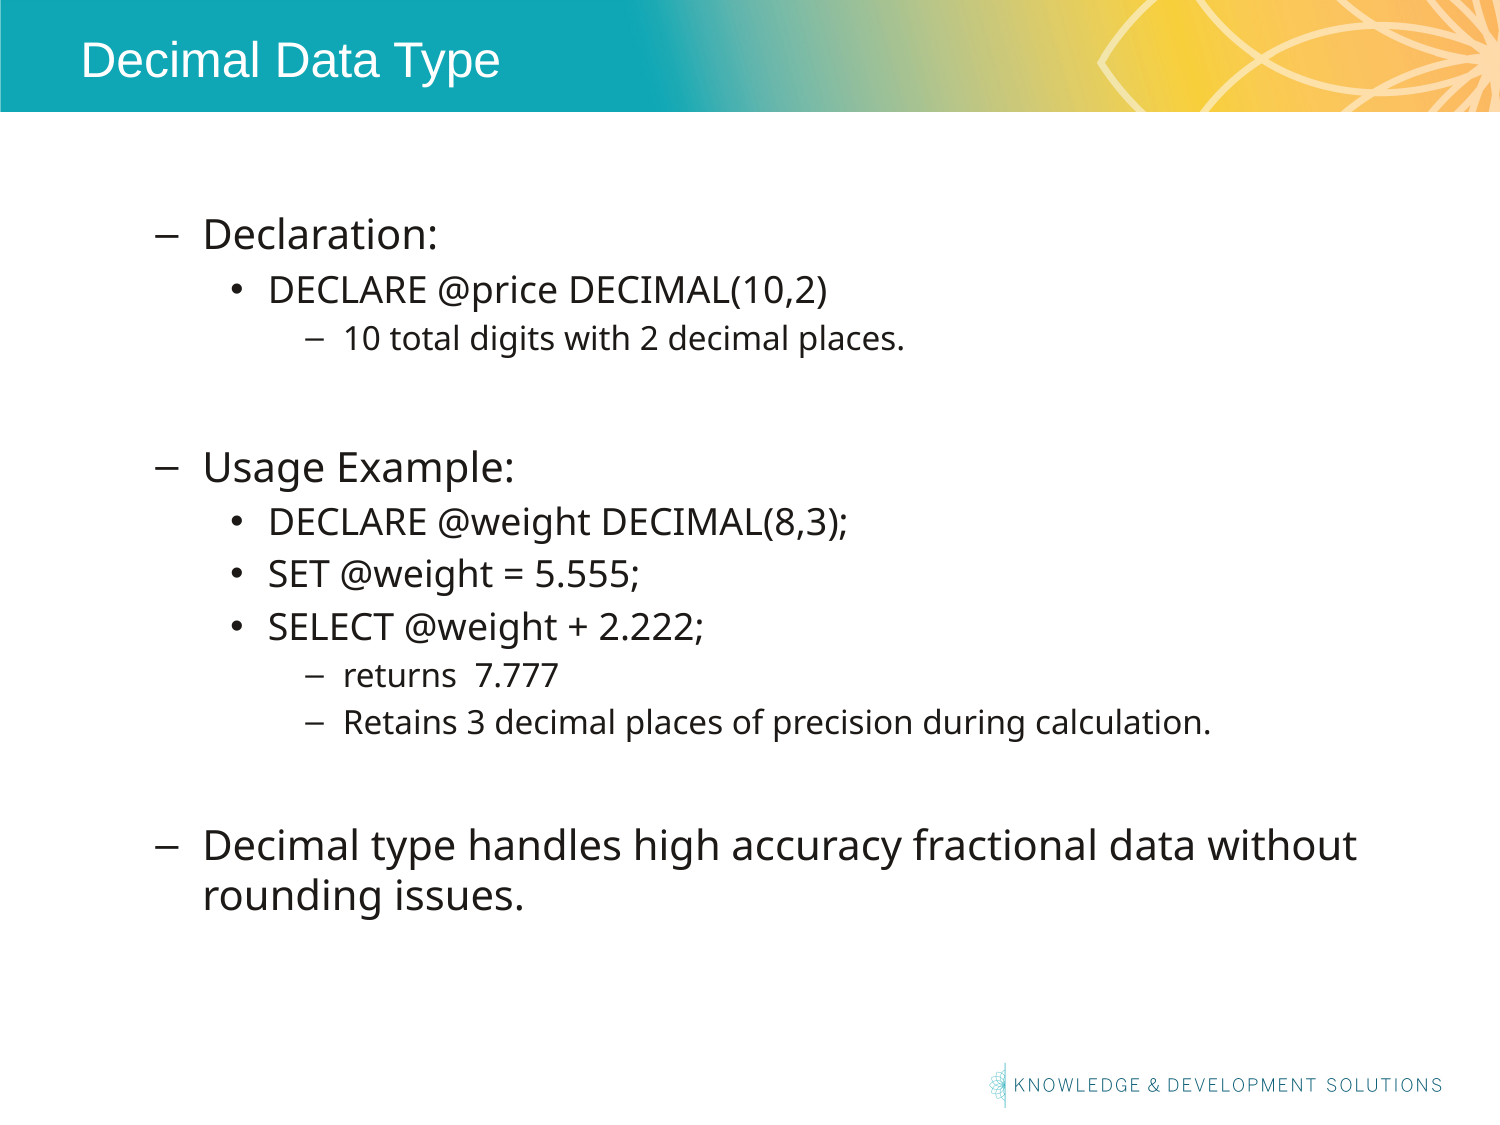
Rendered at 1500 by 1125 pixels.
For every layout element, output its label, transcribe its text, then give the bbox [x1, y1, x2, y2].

picture [971, 1051, 1500, 1125]
title Decimal Data Type [65, 19, 1416, 90]
picture [0, 0, 1500, 112]
list Declaration: DECLARE @price DECIMAL(10,2) 10 total digits with 2 decimal places. Usage Example: DECLARE @weight DECIMAL(8,3); SET @weight = 5.555; SELECT @weight + 2.222; returns 7.777 Retains 3 decimal places of precision during calculation. Decimal type handles high accuracy fractional data without rounding issues. [65, 200, 1416, 1022]
